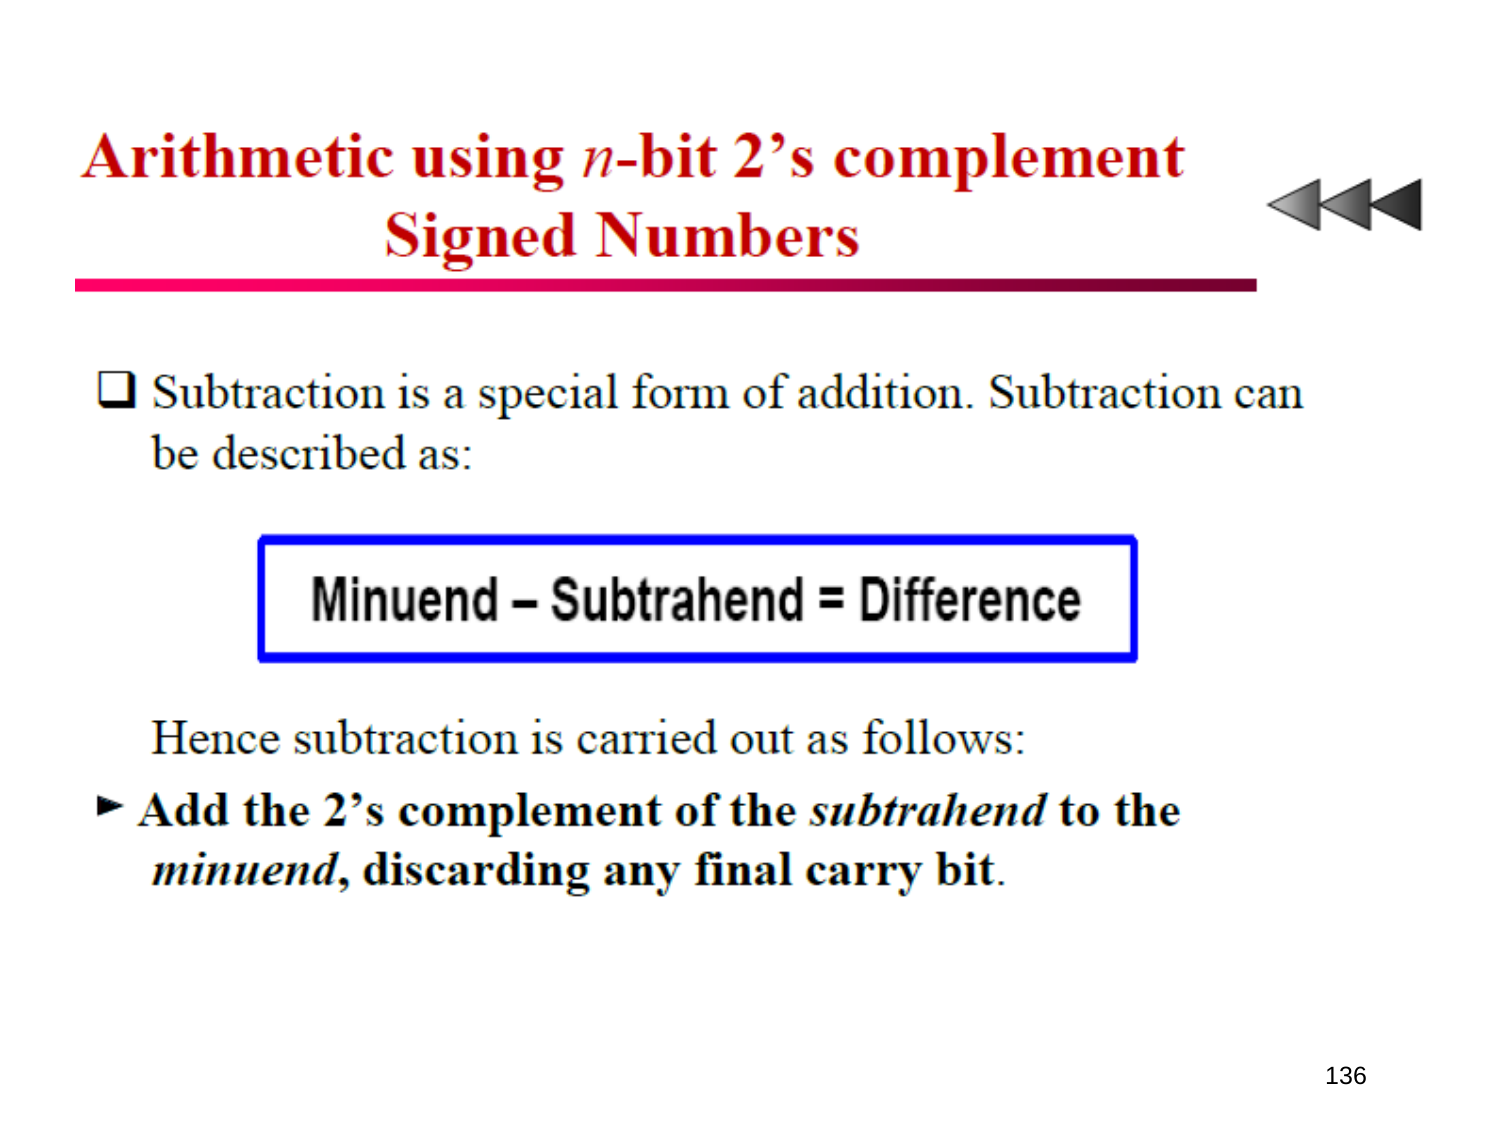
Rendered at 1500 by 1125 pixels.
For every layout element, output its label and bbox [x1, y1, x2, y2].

picture [74, 37, 1425, 1050]
